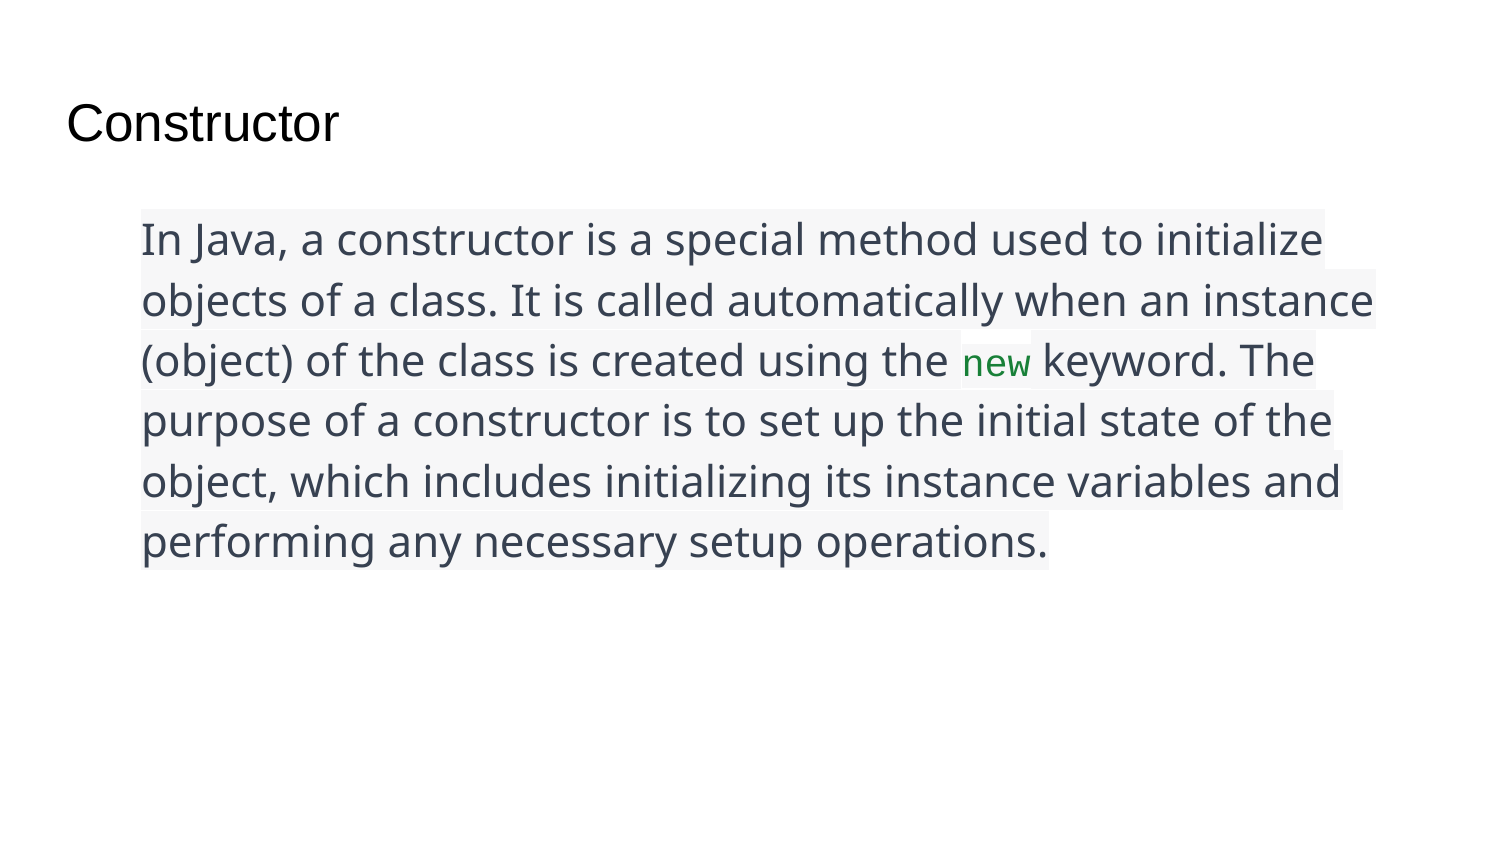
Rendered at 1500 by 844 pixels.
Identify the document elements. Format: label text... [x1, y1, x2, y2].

list In Java, a constructor is a special method used to initialize objects of a class. It is called automatically when an instance (object) of the class is created using the new keyword. The purpose of a constructor is to set up the initial state of the object, which includes initializing its instance variables and performing any necessary setup operations. [51, 189, 1449, 750]
title Constructor [51, 72, 1449, 167]
